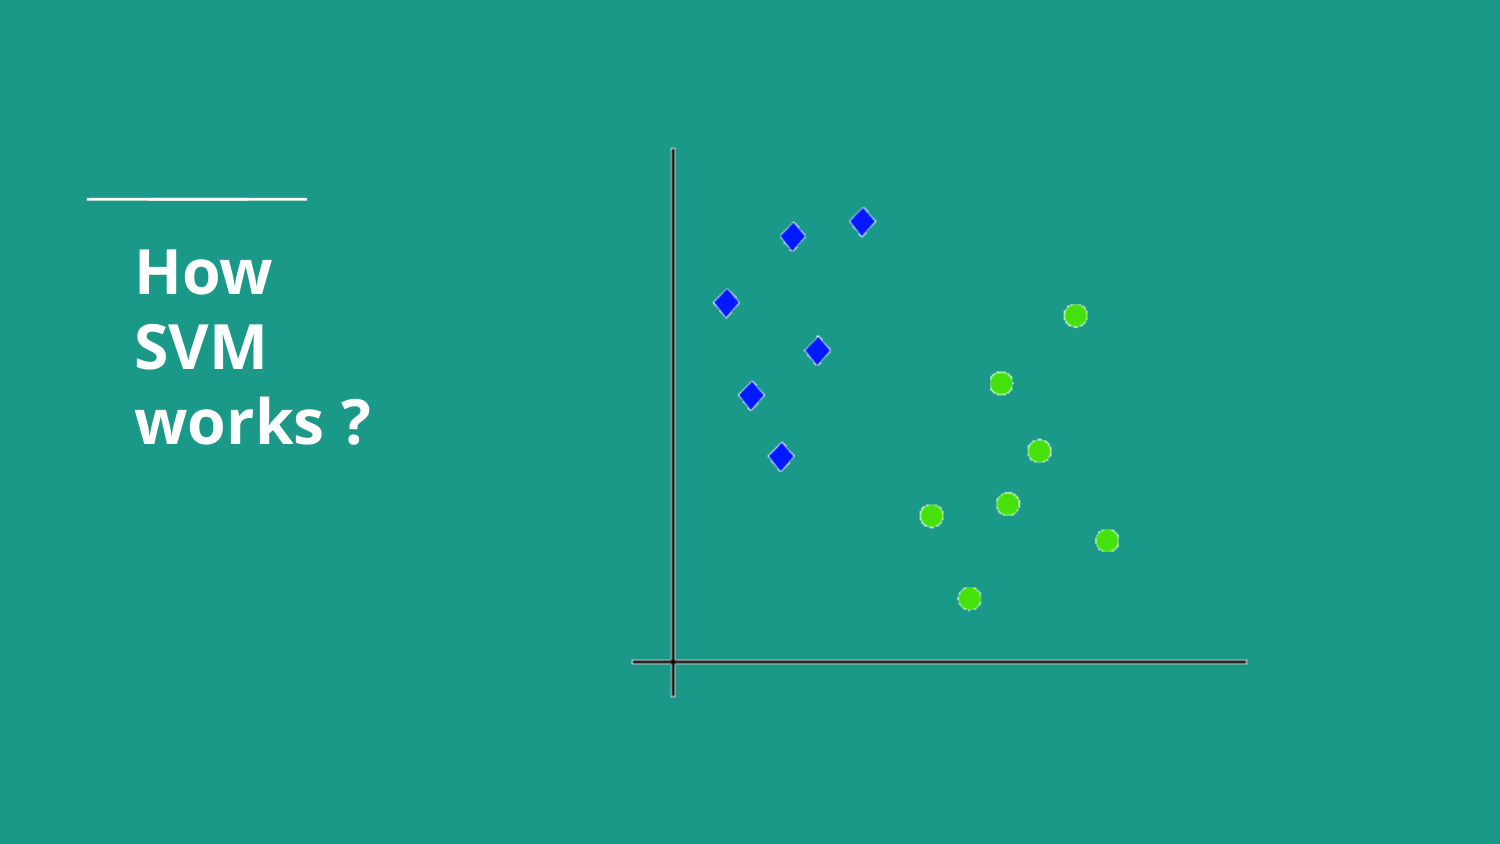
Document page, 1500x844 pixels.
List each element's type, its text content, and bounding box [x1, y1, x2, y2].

title How SVM works ? [119, 216, 387, 508]
picture [621, 134, 1321, 710]
